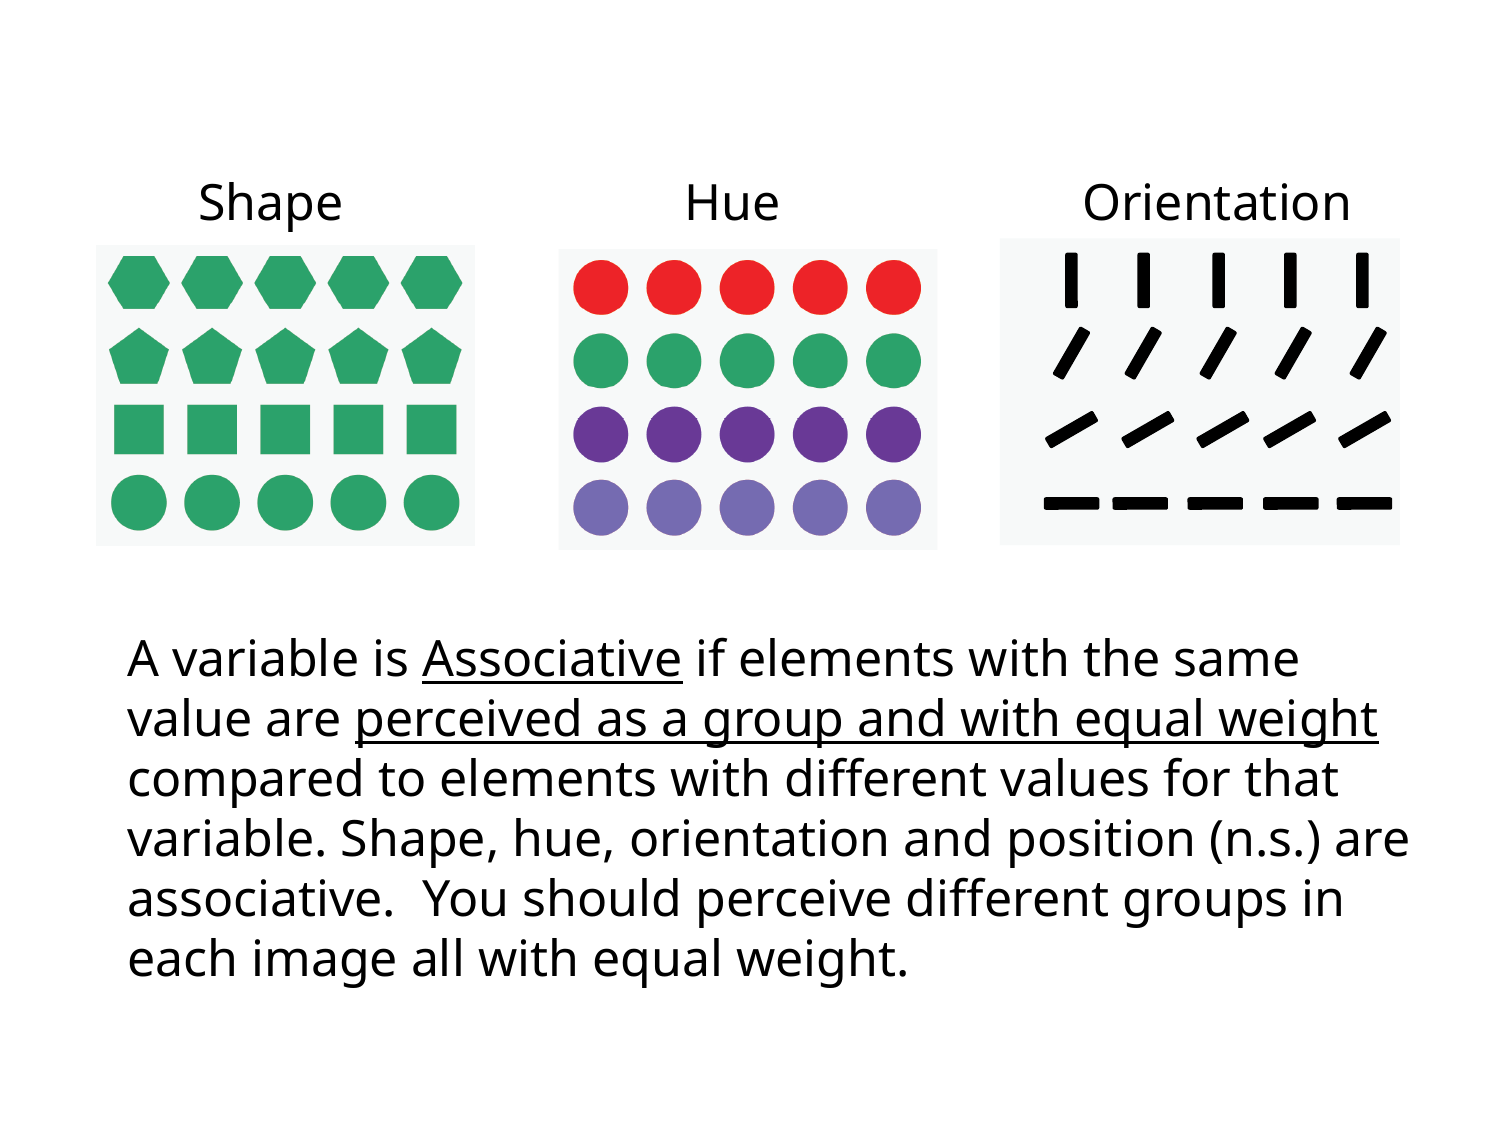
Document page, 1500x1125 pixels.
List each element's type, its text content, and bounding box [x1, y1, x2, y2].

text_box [95, 163, 1413, 551]
text_box A variable is Associative if elements with the same value are perceived as a group and with equal weight compared to elements with different values for that variable. Shape, hue, orientation and position (n.s.) are associative. You should perceive different groups in each image all with equal weight. [112, 619, 1438, 995]
